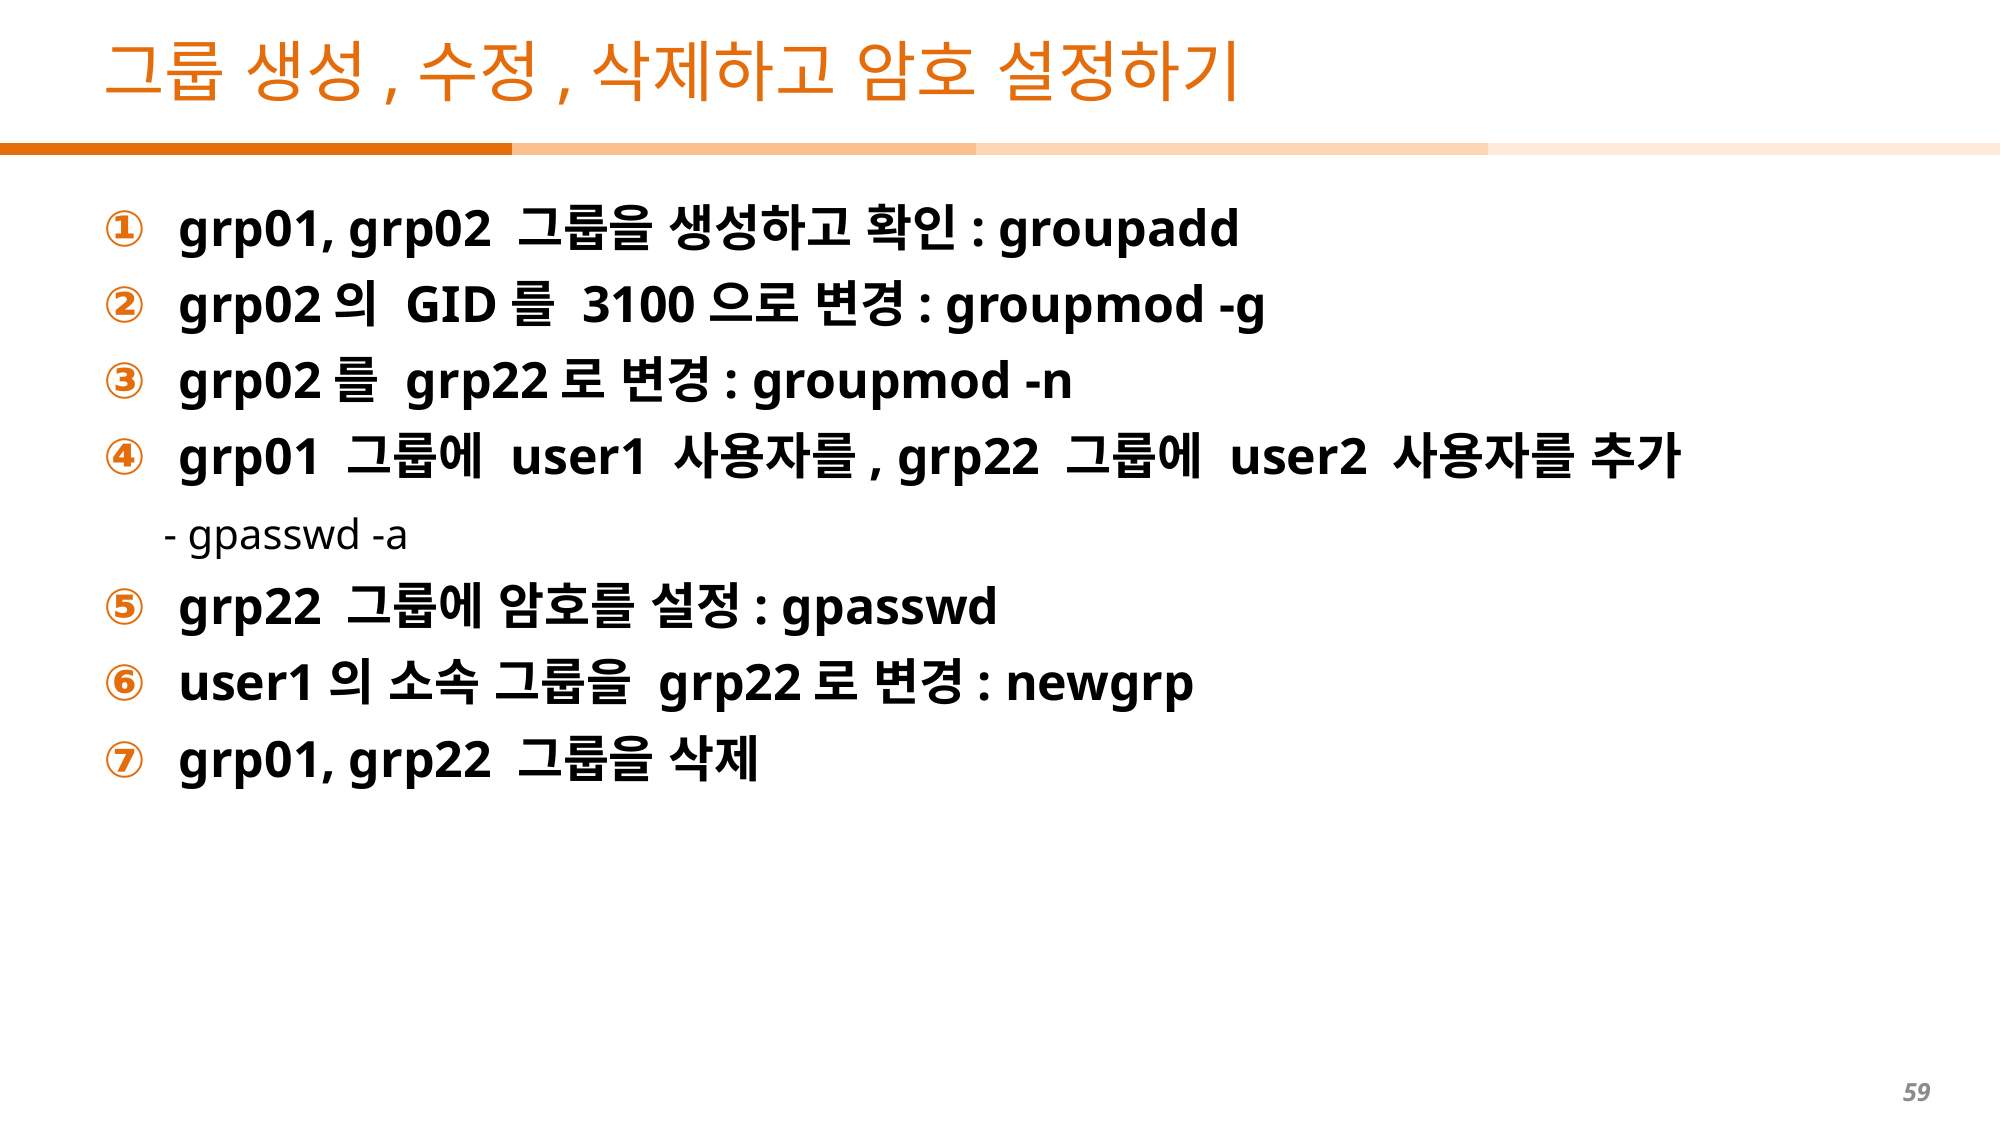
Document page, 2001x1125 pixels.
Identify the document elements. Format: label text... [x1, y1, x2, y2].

title 그룹 생성,수정,삭제하고 암호 설정하기 [88, 18, 1920, 122]
list grp01, grp02 그룹을 생성하고 확인: groupadd grp02의 GID를 3100으로 변경: groupmod -g grp02를 grp22로 변경: groupmod -n grp01 그룹에 user1 사용자를, grp22 그룹에 user2 사용자를 추가 - gpasswd -a grp22 그룹에 암호를 설정: gpasswd user1의 소속 그룹을 grp22로 변경: newgrp grp01, grp22 그룹을 삭제 [88, 176, 1920, 1083]
